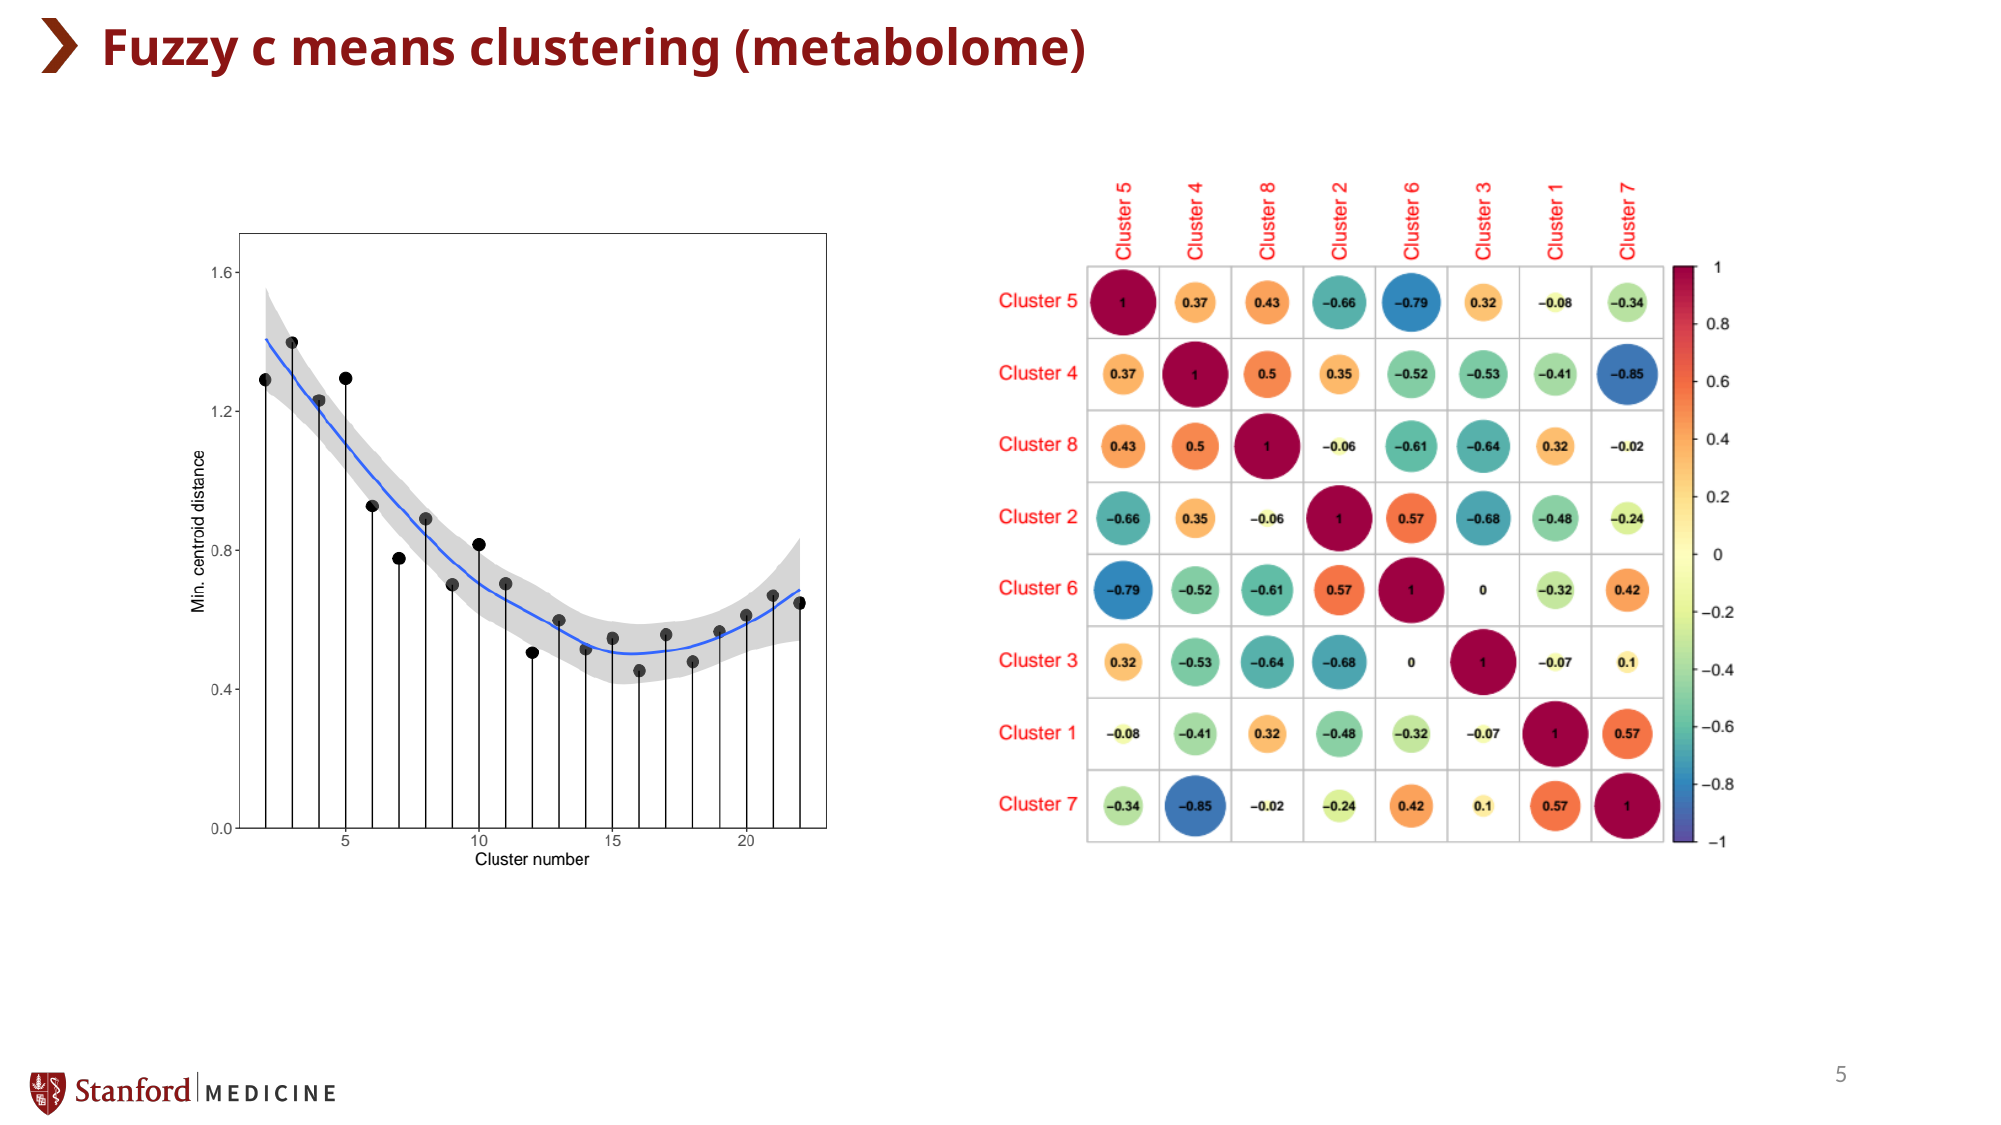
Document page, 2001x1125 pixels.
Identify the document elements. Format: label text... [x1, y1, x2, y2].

text_box Fuzzy c means clustering (metabolome) [86, 8, 2000, 83]
picture [184, 226, 831, 874]
slide_number 5 [1412, 1042, 1863, 1103]
picture [924, 117, 1747, 940]
picture [16, 1054, 352, 1125]
picture [32, 18, 87, 73]
